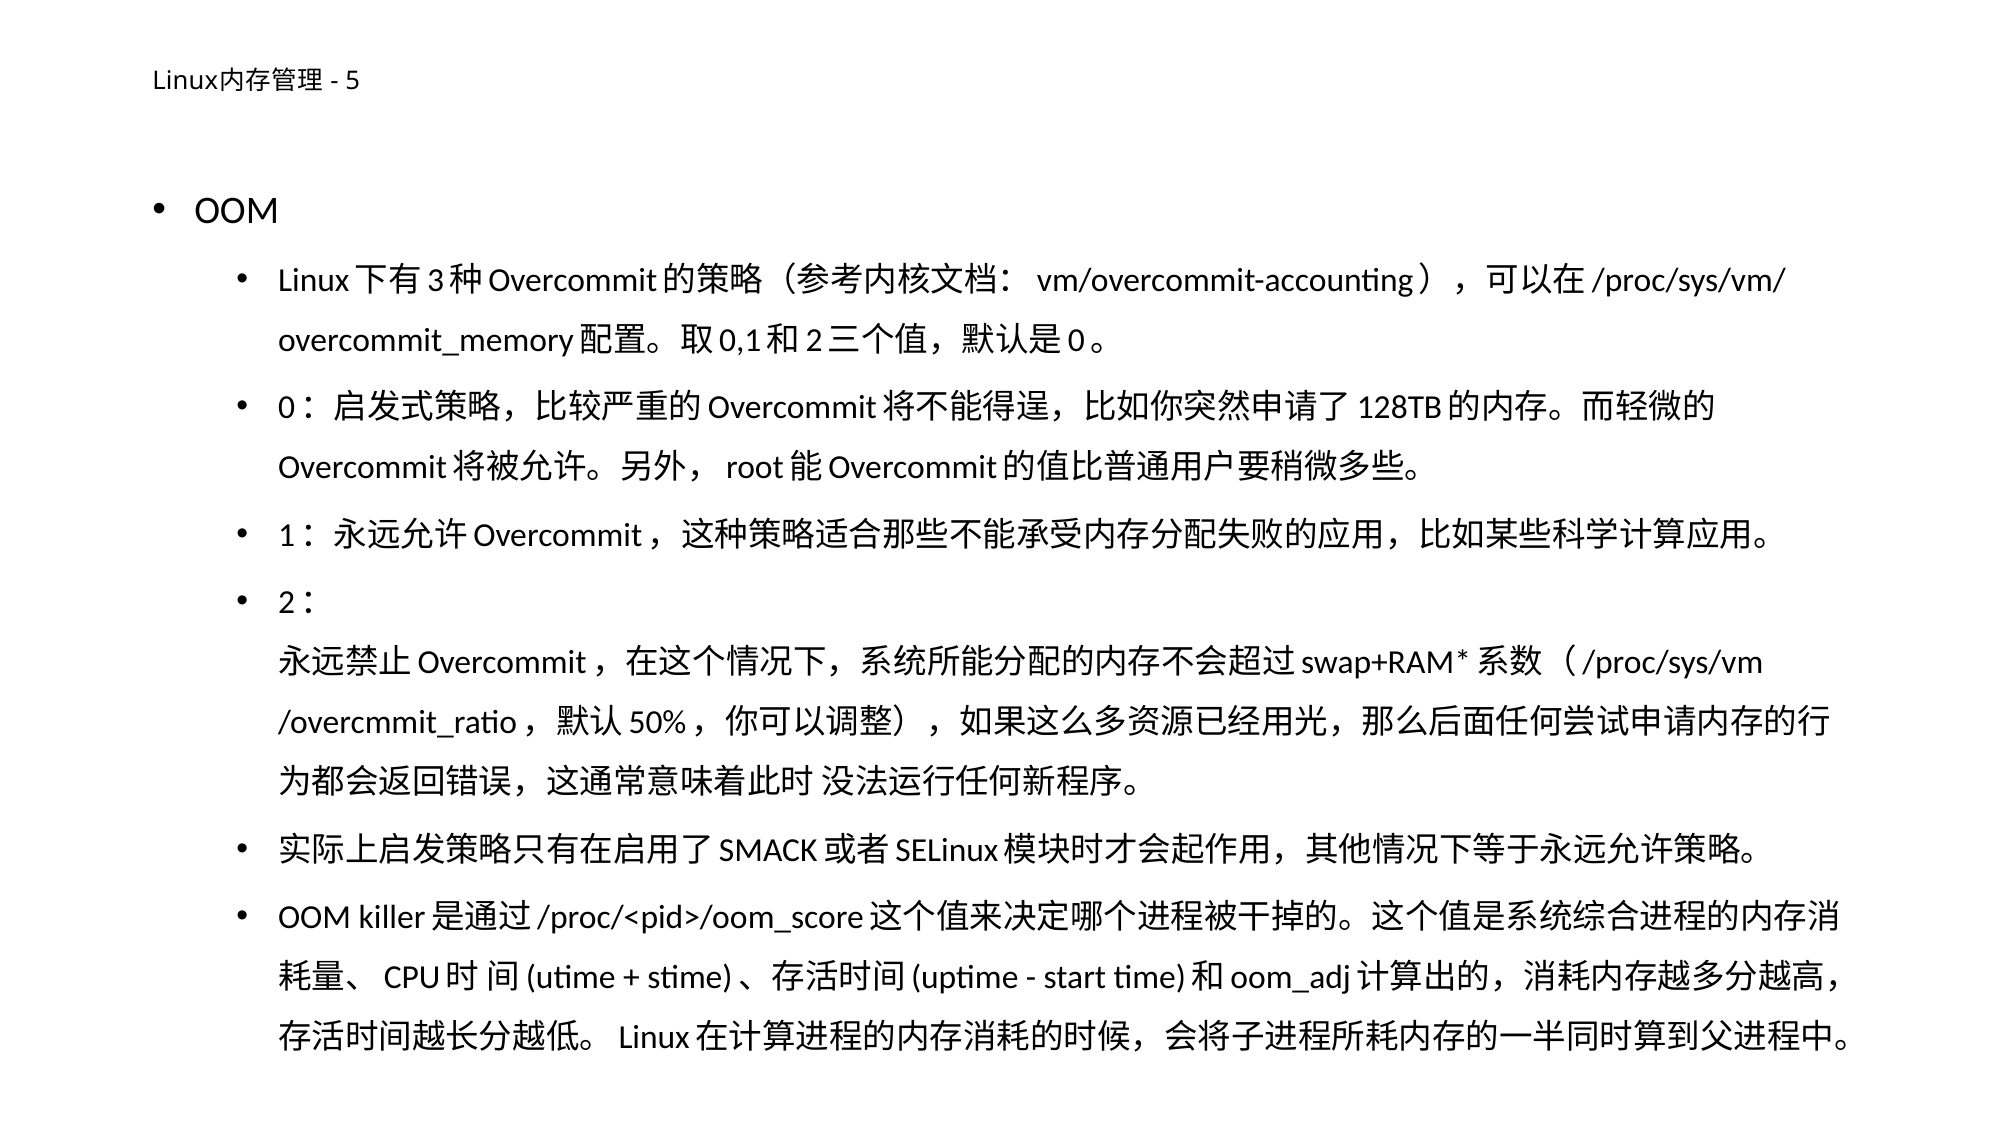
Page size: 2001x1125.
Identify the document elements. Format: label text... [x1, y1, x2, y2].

list OOM Linux下有3种Overcommit的策略（参考内核文档：vm/overcommit-accounting），可以在/proc/sys/vm/overcommit_memory配置。取0,1和2三个值，默认是0。 0：启发式策略，比较严重的Overcommit将不能得逞，比如你突然申请了128TB的内存。而轻微的Overcommit将被允许。另外，root能Overcommit的值比普通用户要稍微多些。 1：永远允许Overcommit，这种策略适合那些不能承受内存分配失败的应用，比如某些科学计算应用。 2： 永远禁止Overcommit，在这个情况下，系统所能分配的内存不会超过swap+RAM*系数（/proc/sys/vm /overcmmit_ratio，默认50%，你可以调整），如果这么多资源已经用光，那么后面任何尝试申请内存的行为都会返回错误，这通常意味着此时 没法运行任何新程序。 实际上启发策略只有在启用了SMACK或者SELinux模块时才会起作用，其他情况下等于永远允许策略。 OOM killer是通过/proc/<pid>/oom_score这个值来决定哪个进程被干掉的。这个值是系统综合进程的内存消耗量、CPU时 间(utime + stime)、存活时间(uptime - start time)和oom_adj计算出的，消耗内存越多分越高，存活时间越长分越低。Linux在计算进程的内存消耗的时候，会将子进程所耗内存的一半同时算到父进程中。 [137, 153, 1863, 1094]
title Linux内存管理 - 5 [137, 59, 1863, 104]
